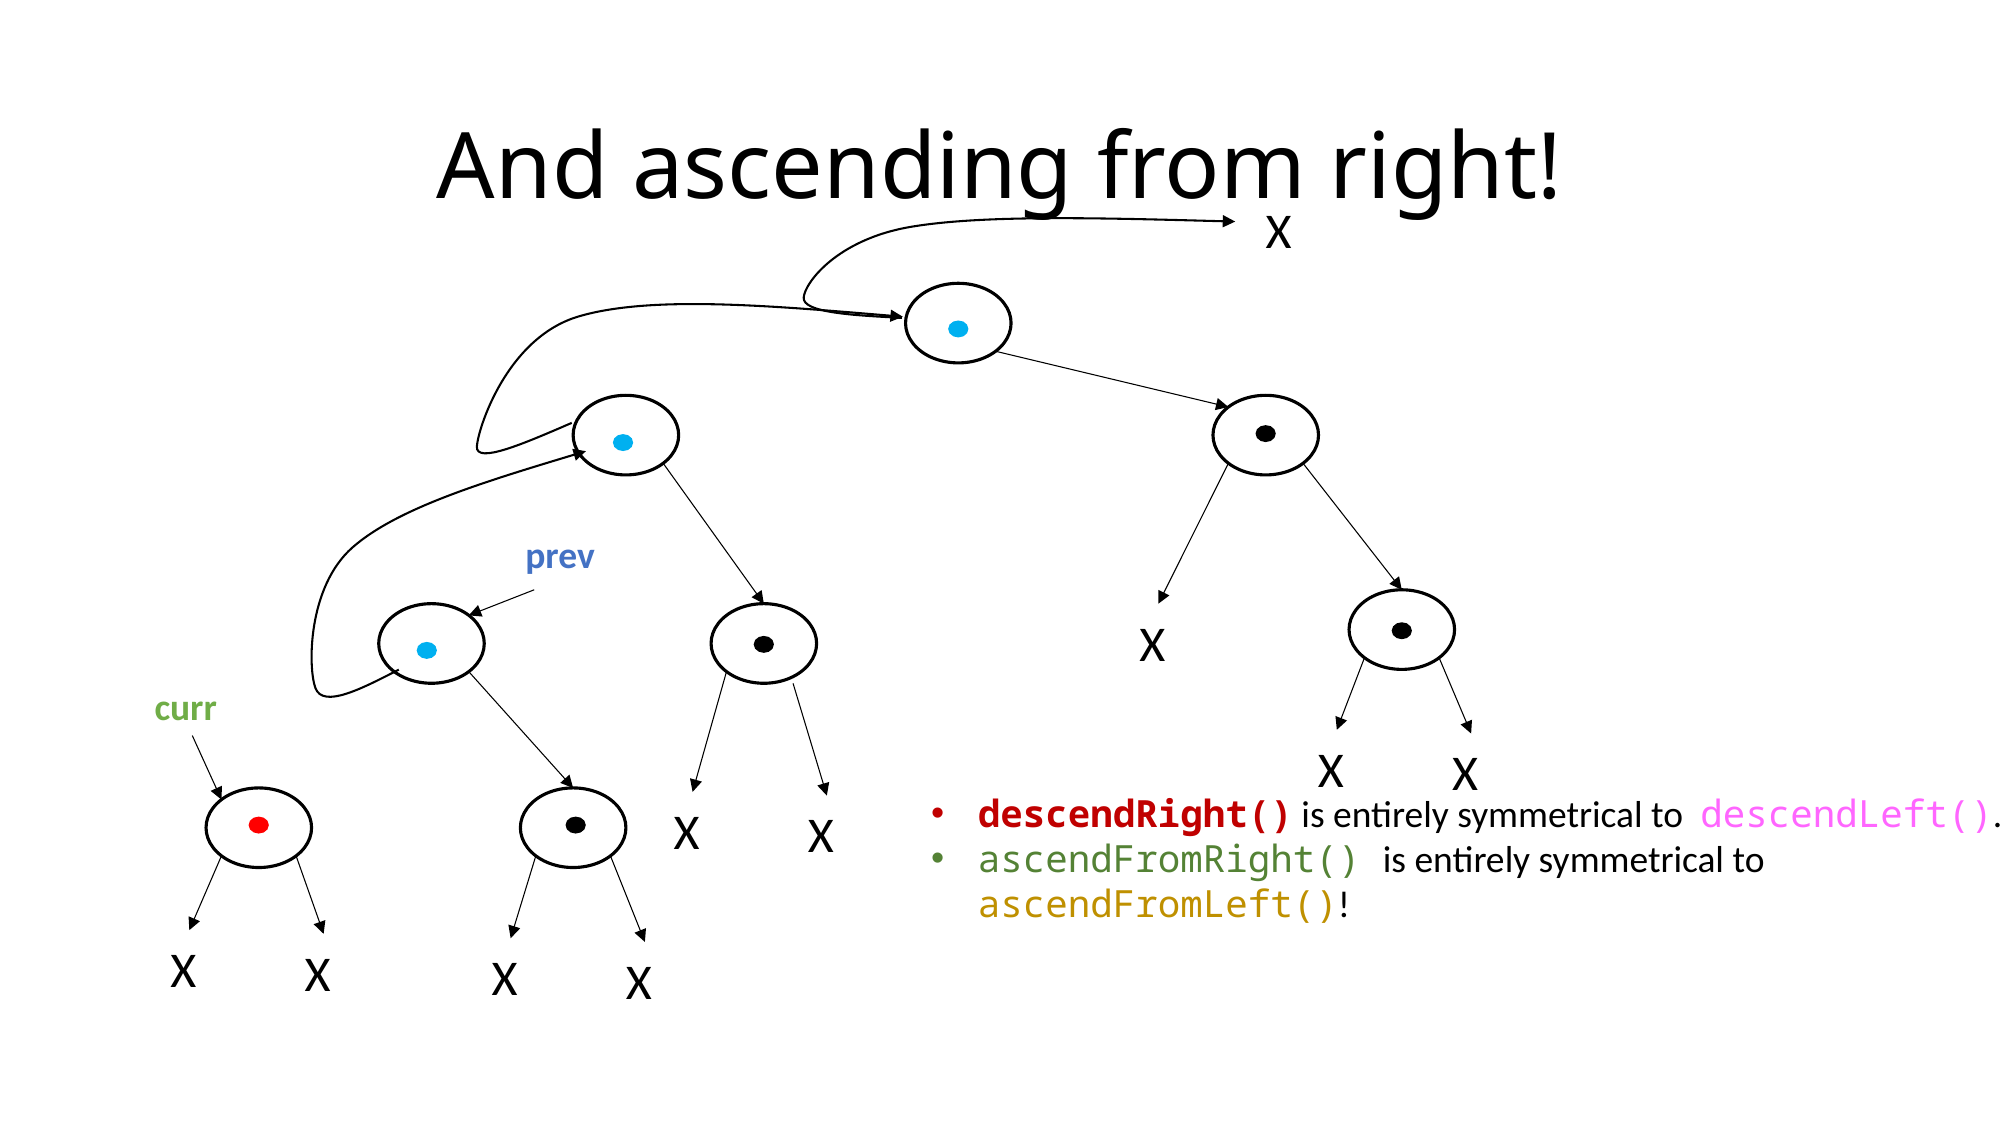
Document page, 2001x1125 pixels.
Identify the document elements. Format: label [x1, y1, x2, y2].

text_box [792, 683, 861, 871]
text_box [310, 215, 2000, 1017]
text_box [139, 675, 358, 1009]
title [137, 59, 1863, 278]
text_box [1250, 190, 1319, 266]
